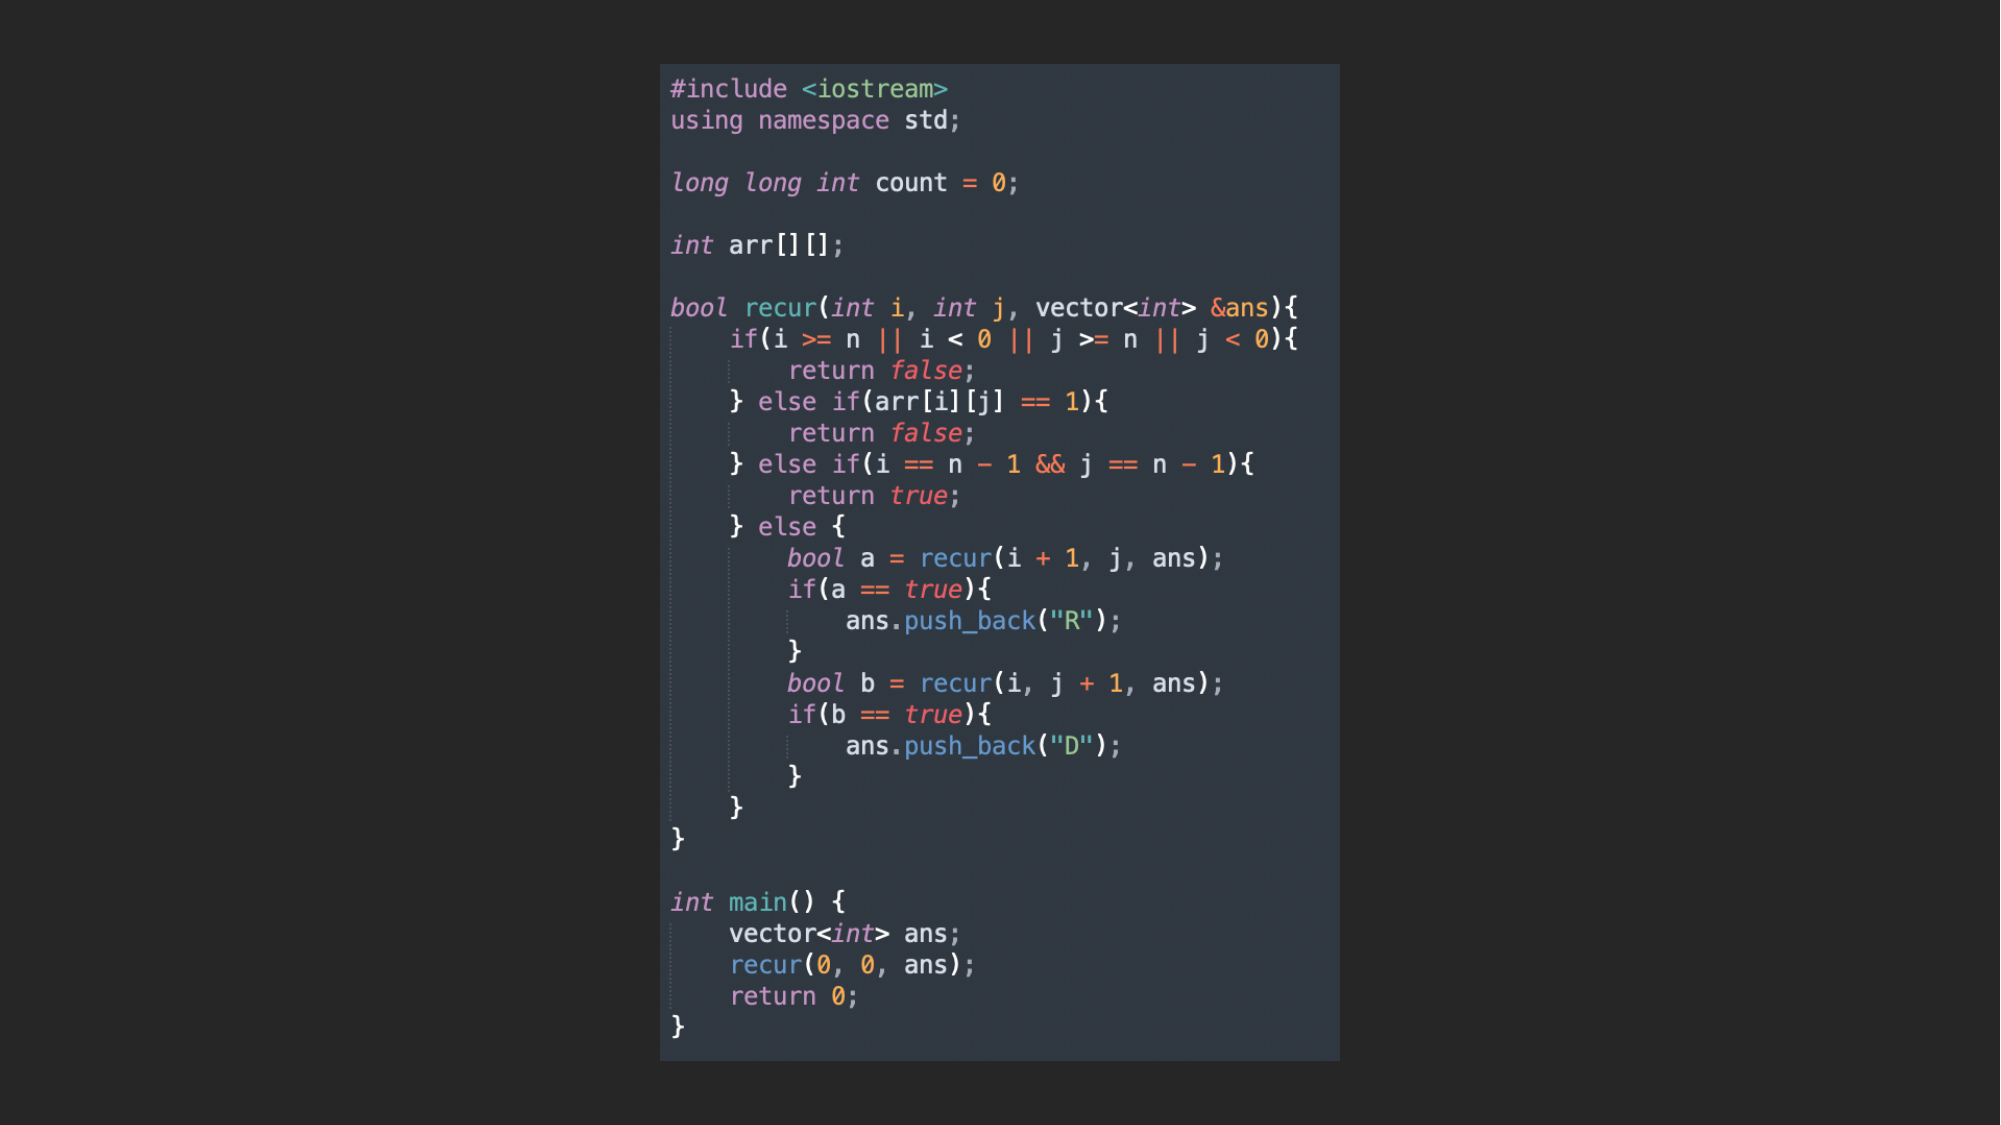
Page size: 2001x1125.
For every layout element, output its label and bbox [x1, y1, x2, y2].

picture [660, 64, 1340, 1061]
